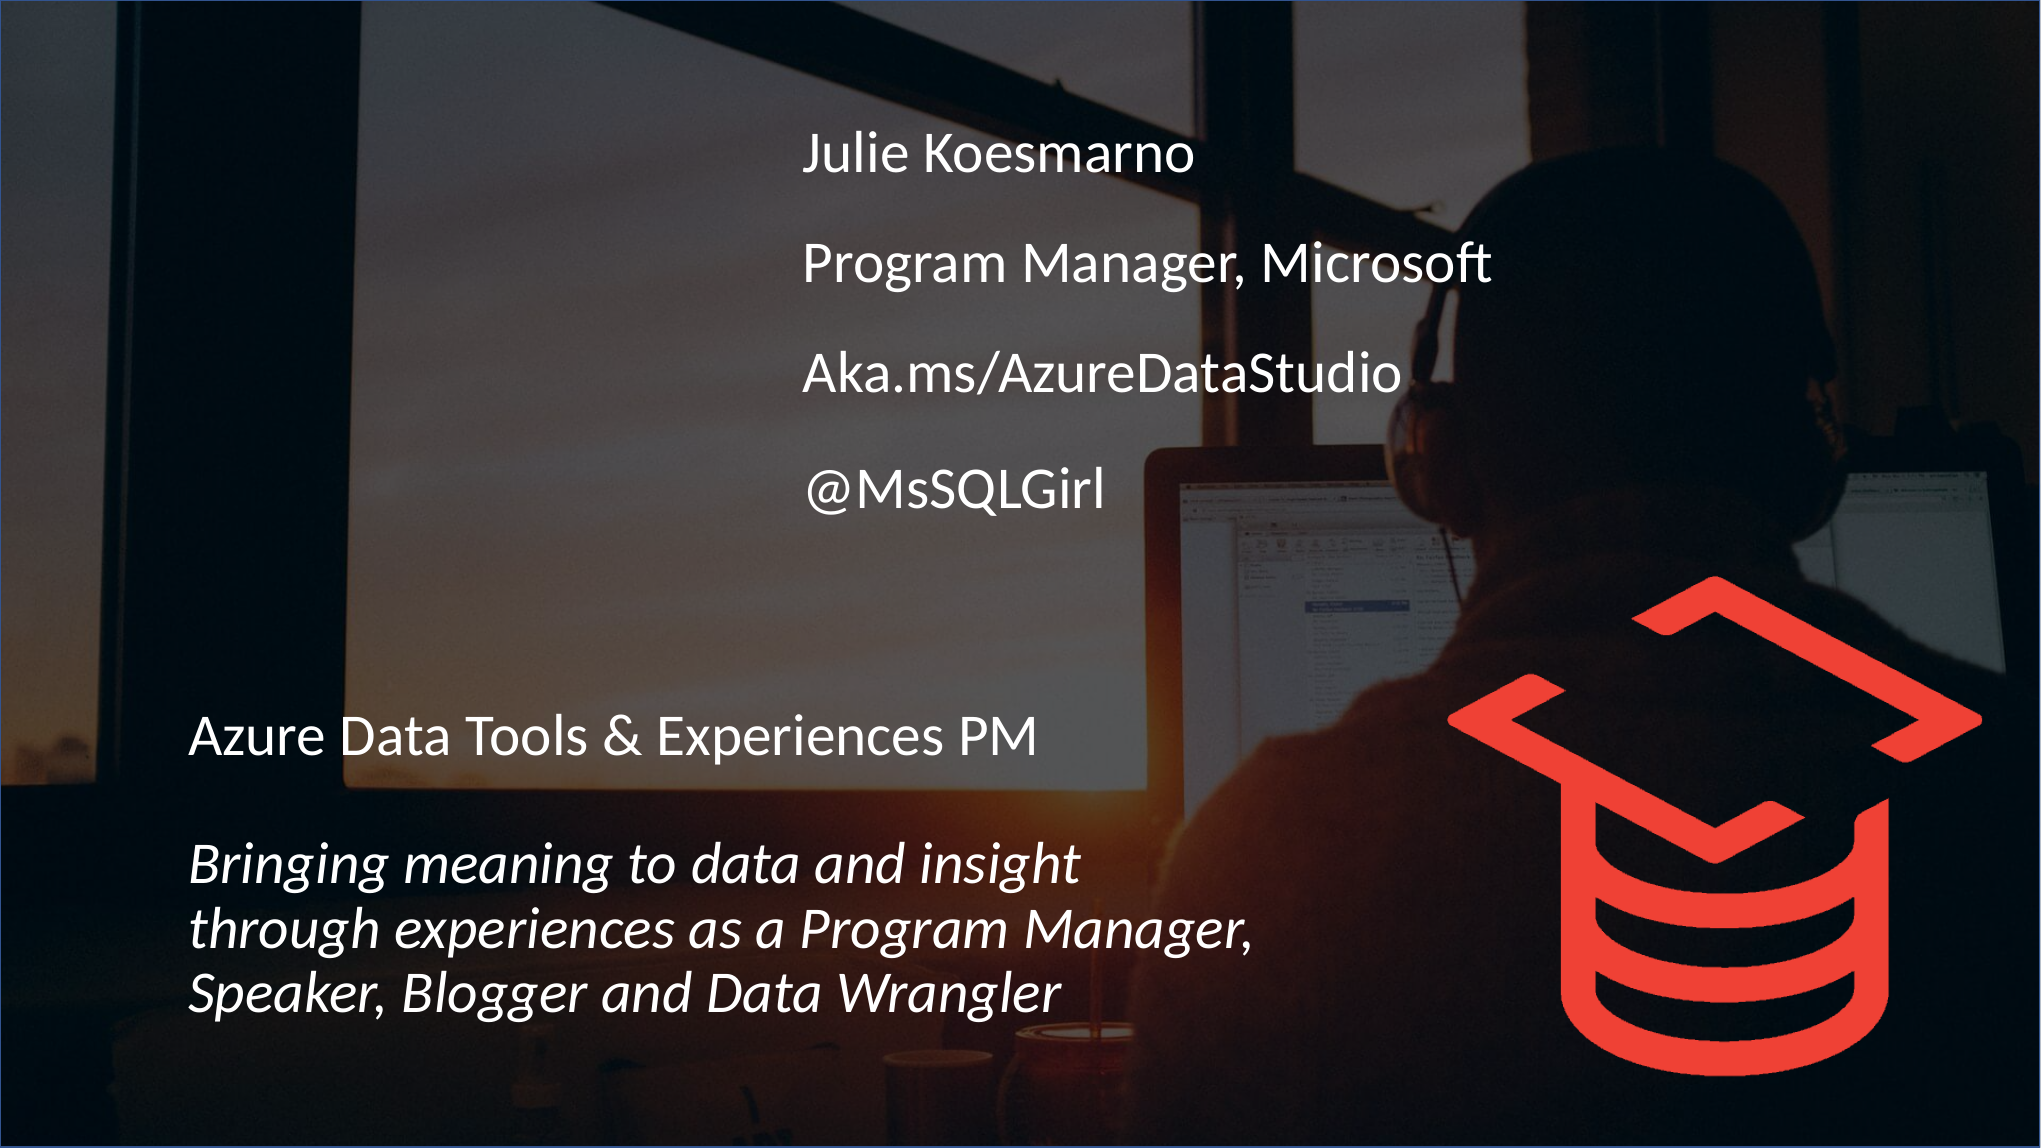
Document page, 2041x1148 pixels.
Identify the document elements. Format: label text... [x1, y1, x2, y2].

list Program Manager, Microsoft [787, 224, 1919, 302]
picture [1, 1, 2041, 1148]
list Julie Koesmarno [787, 114, 1919, 192]
list Aka.ms/AzureDataStudio [787, 334, 1919, 412]
list @MsSQLGirl [787, 449, 1919, 528]
list Azure Data Tools & Experiences PM Bringing meaning to data and insight through experiences as a Program Manager, Speaker, Blogger and Data Wrangler [173, 696, 1304, 1085]
